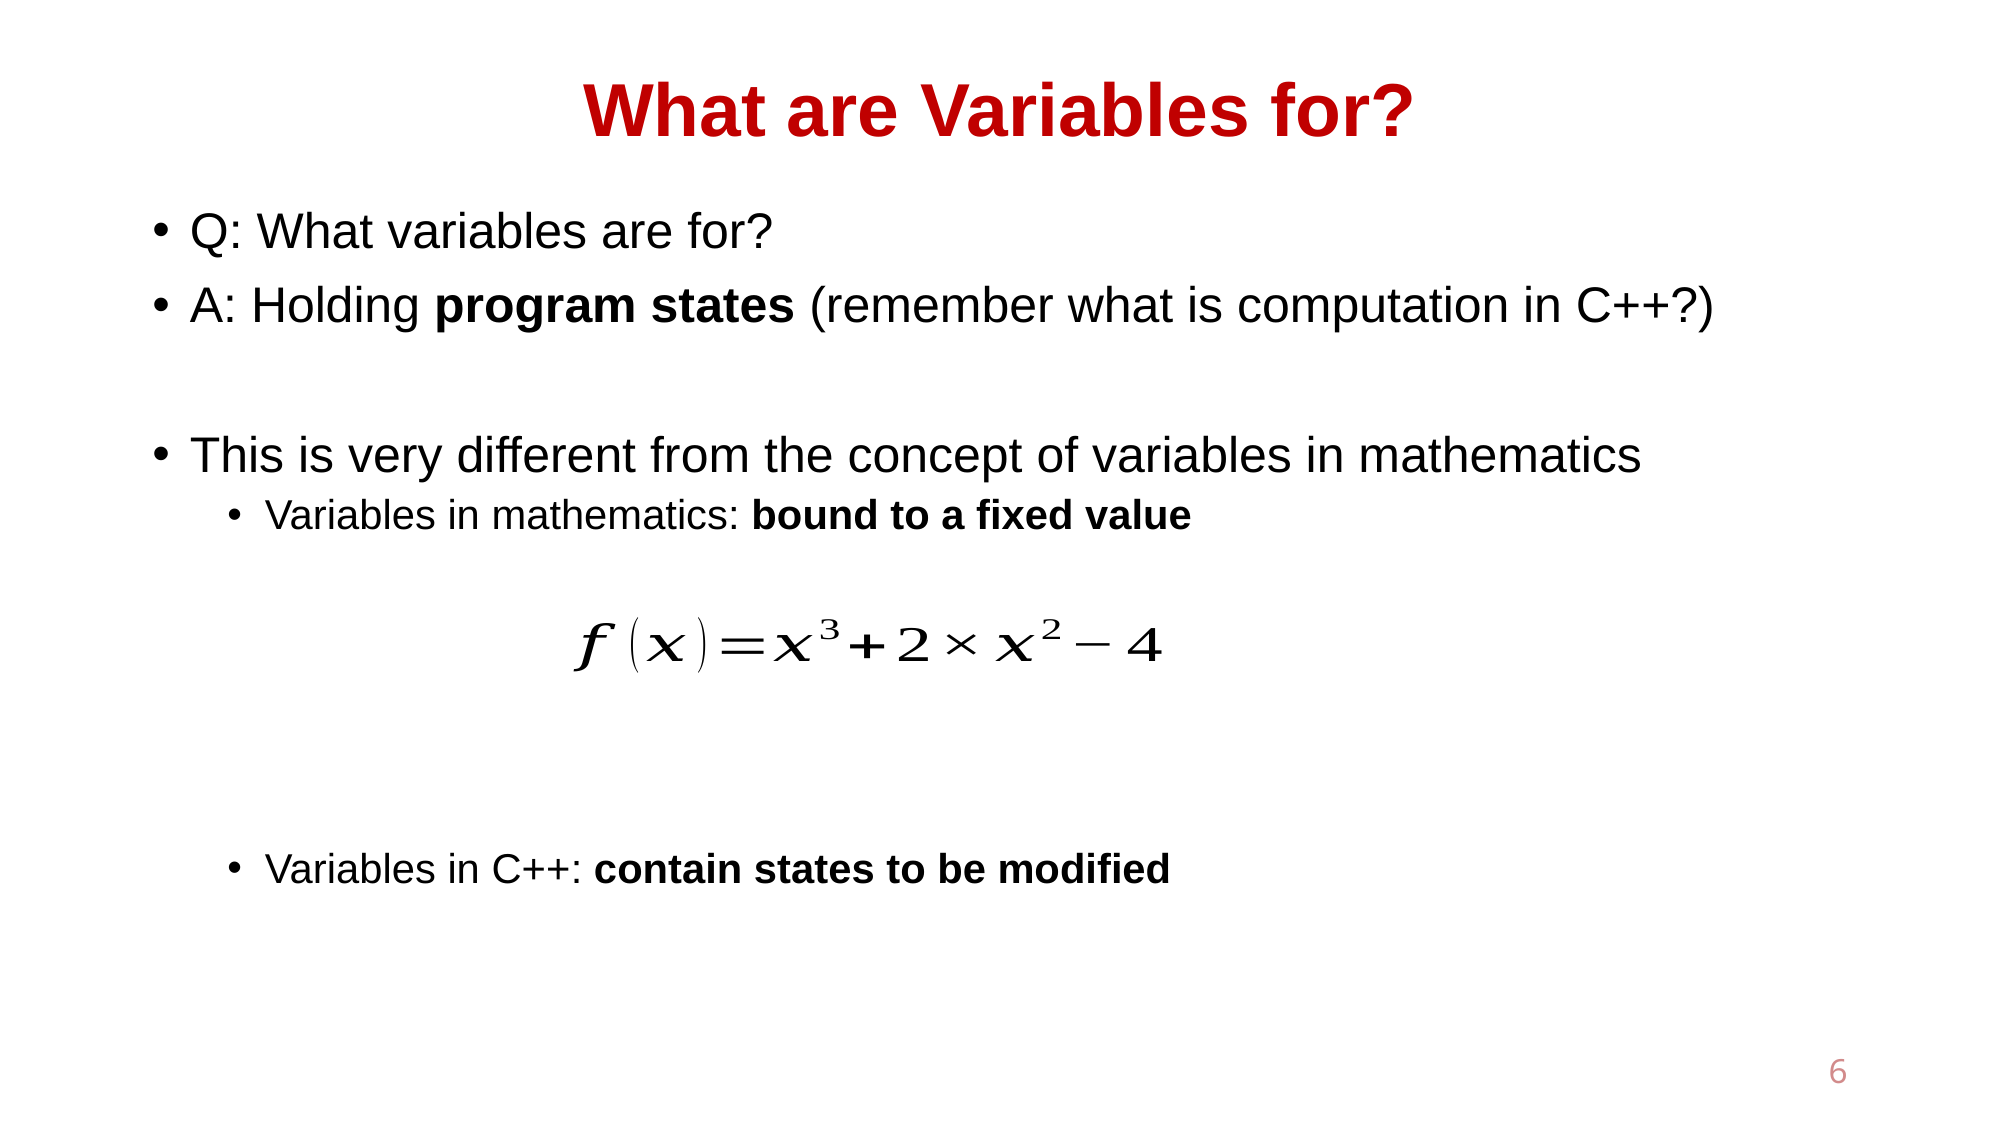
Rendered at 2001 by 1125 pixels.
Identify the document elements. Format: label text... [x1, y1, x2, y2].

list Q: What variables are for? A: Holding program states (remember what is computation in C++?) This is very different from the concept of variables in mathematics Variables in mathematics: bound to a fixed value Variables in C++: contain states to be modified [137, 197, 1863, 1025]
slide_number 6 [1412, 1042, 1863, 1103]
title What are Variables for? [137, 59, 1863, 166]
